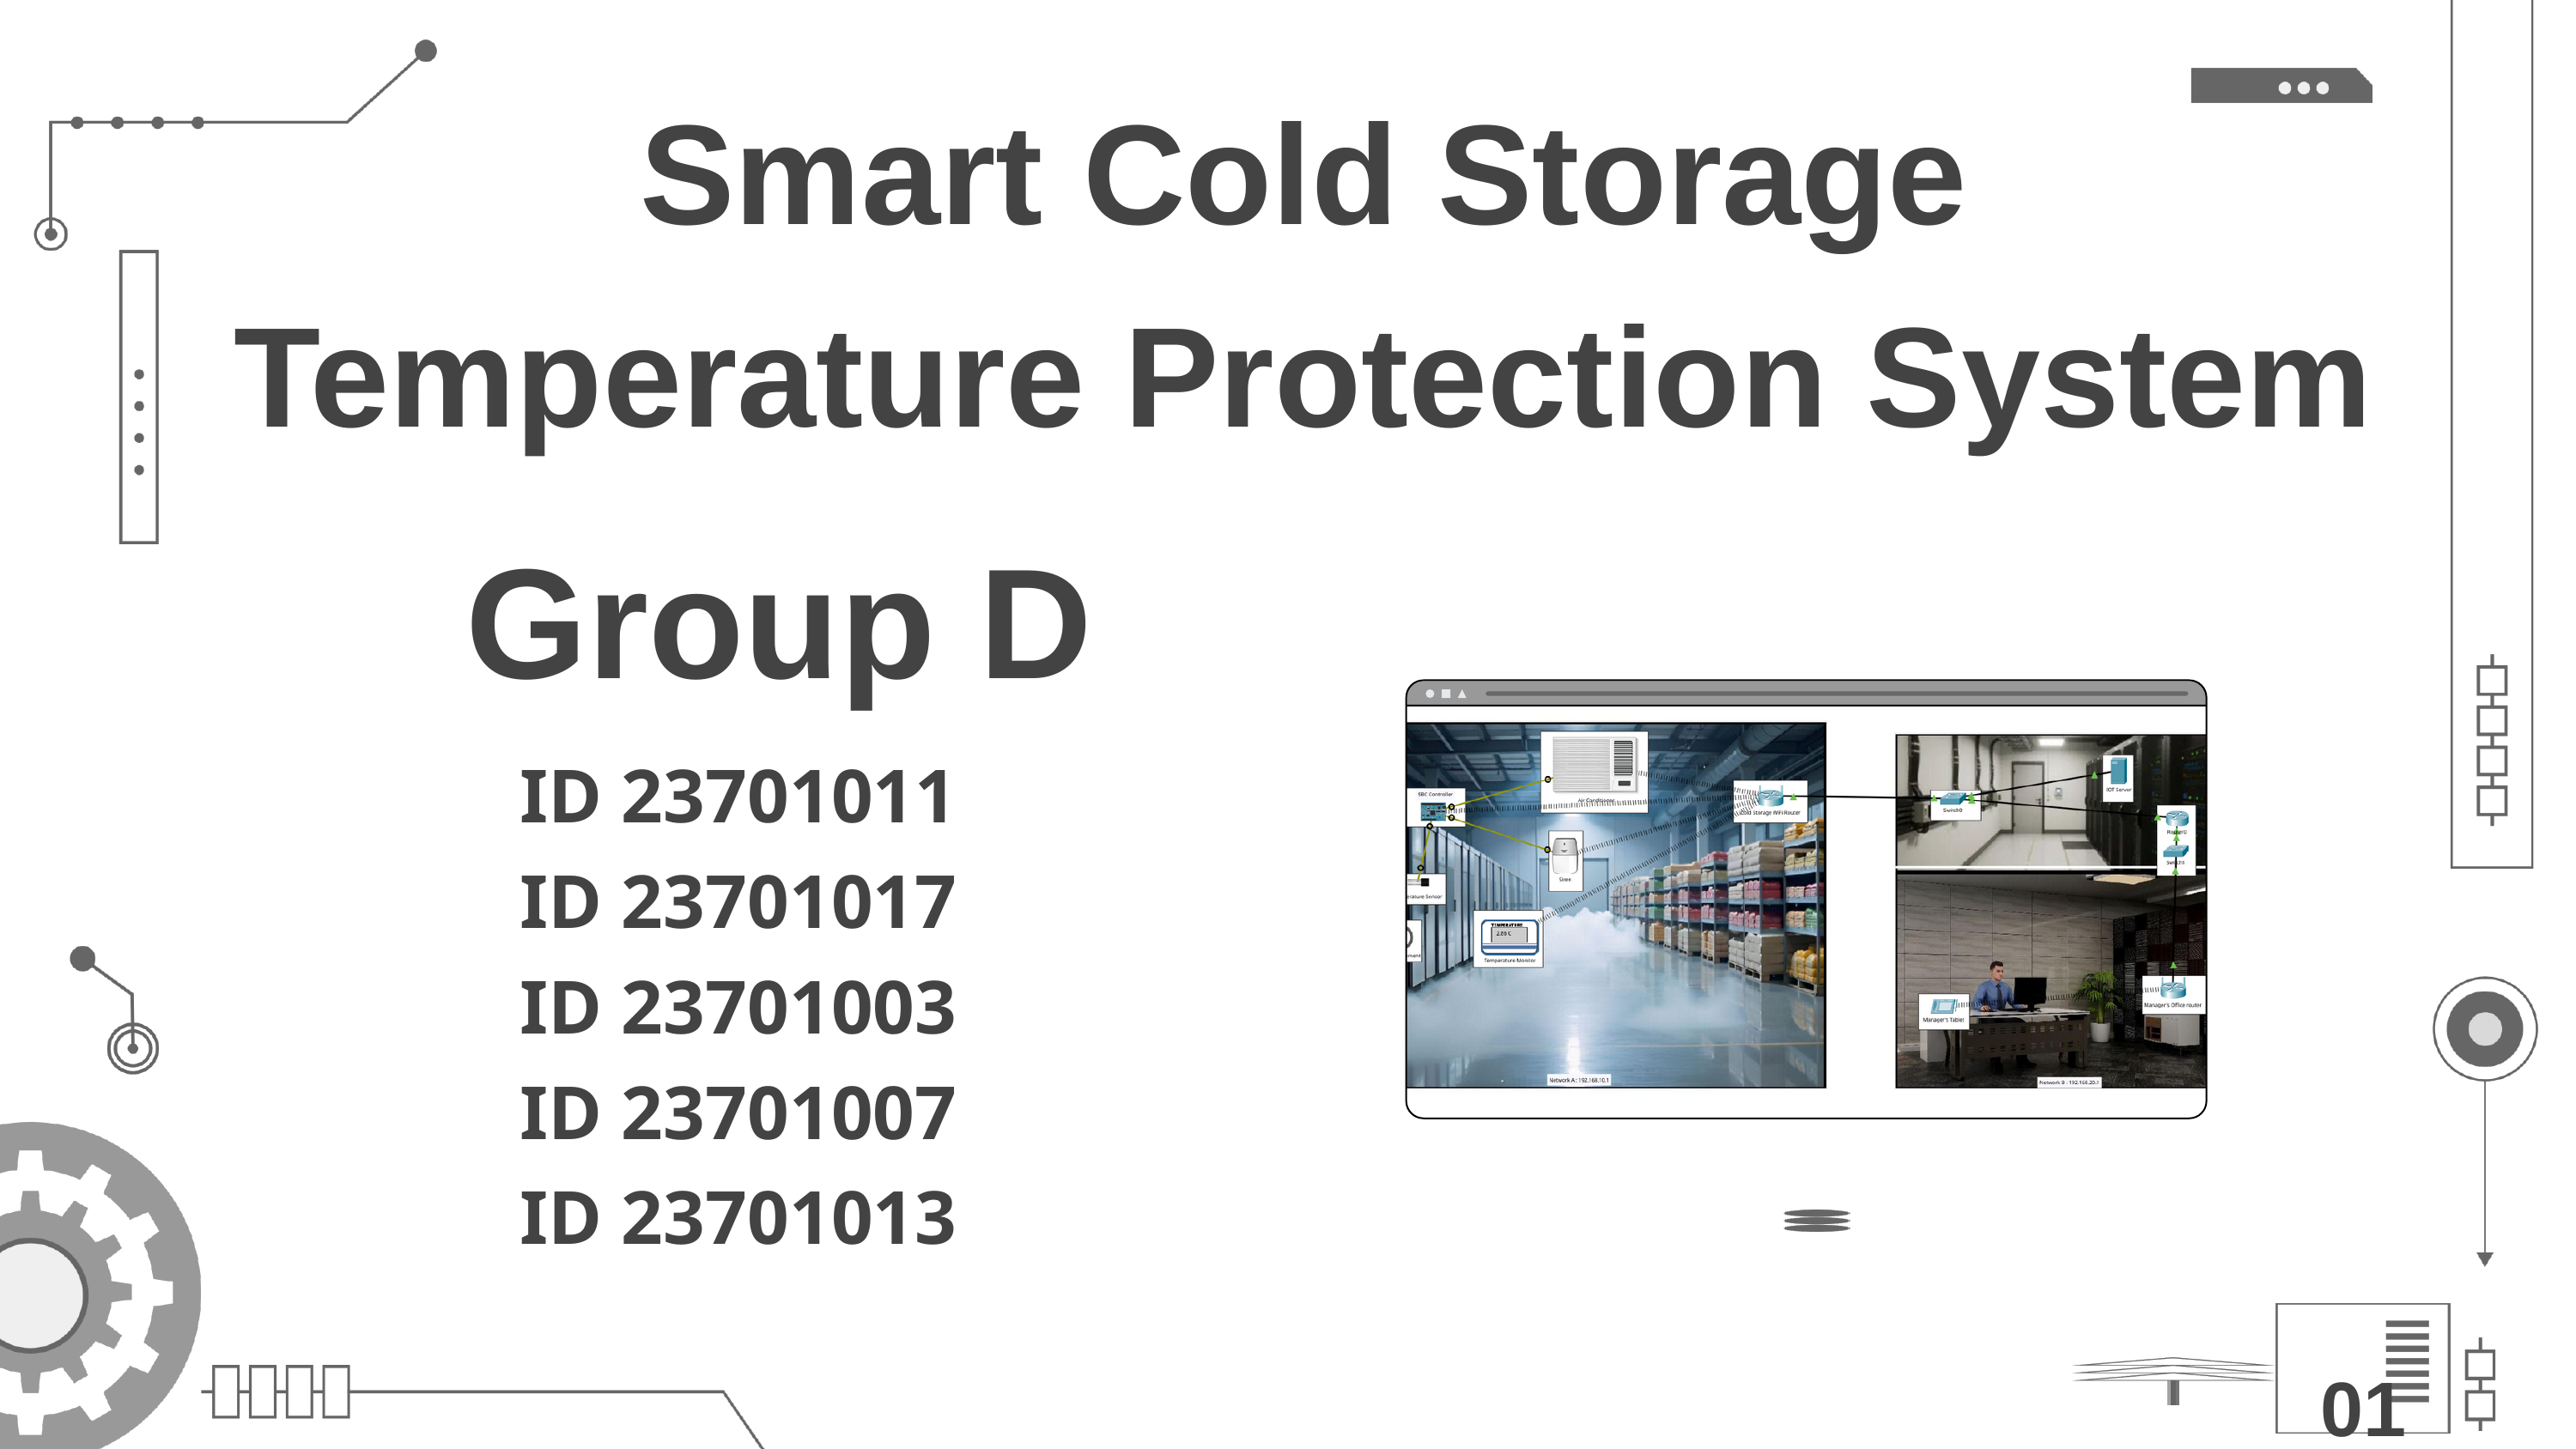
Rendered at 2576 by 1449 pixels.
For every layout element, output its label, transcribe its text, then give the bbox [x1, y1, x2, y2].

text_box [200, 1365, 768, 1449]
text_box [70, 943, 159, 1075]
text_box [33, 39, 438, 251]
text_box [2450, 0, 2534, 869]
text_box Group D [459, 486, 1100, 710]
text_box [0, 1121, 201, 1449]
text_box [2431, 976, 2539, 1268]
text_box 01 [2312, 1340, 2415, 1449]
text_box [1783, 1210, 1850, 1232]
text_box [118, 251, 159, 544]
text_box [1405, 679, 2208, 1119]
text_box [0, 0, 2576, 1449]
text_box [2071, 1357, 2276, 1405]
text_box ID 23701011 ID 23701017 ID 23701003 ID 23701007 ID 23701013 [519, 731, 1114, 1365]
text_box [2275, 1303, 2451, 1434]
text_box Smart Cold Storage Temperature Protection System [214, 49, 2395, 456]
text_box [2464, 1337, 2496, 1431]
